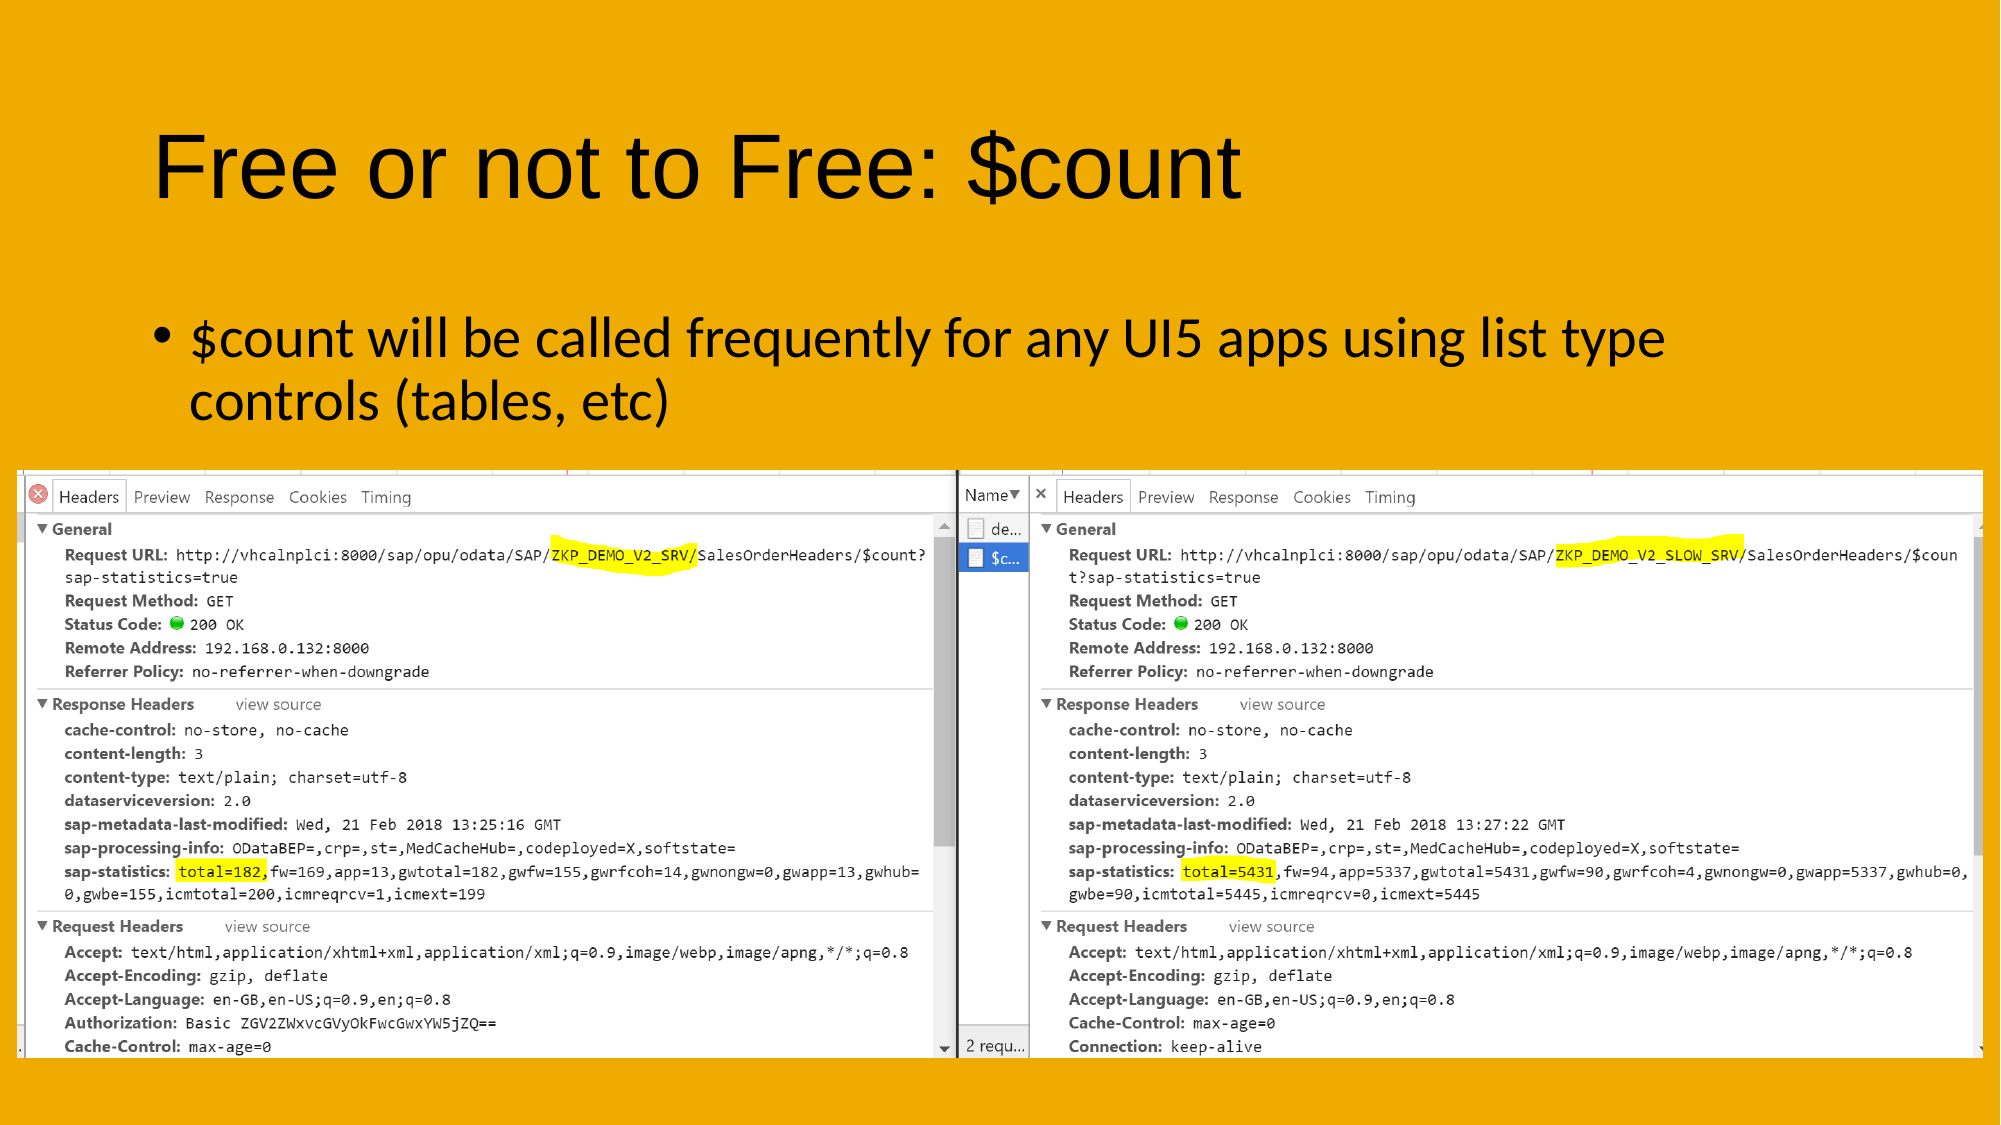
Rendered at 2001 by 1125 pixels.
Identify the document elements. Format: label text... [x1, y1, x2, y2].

picture [16, 470, 1983, 1058]
title Free or not to Free: $count [137, 59, 1863, 278]
list $count will be called frequently for any UI5 apps using list type controls (tables, etc) [137, 299, 1863, 470]
